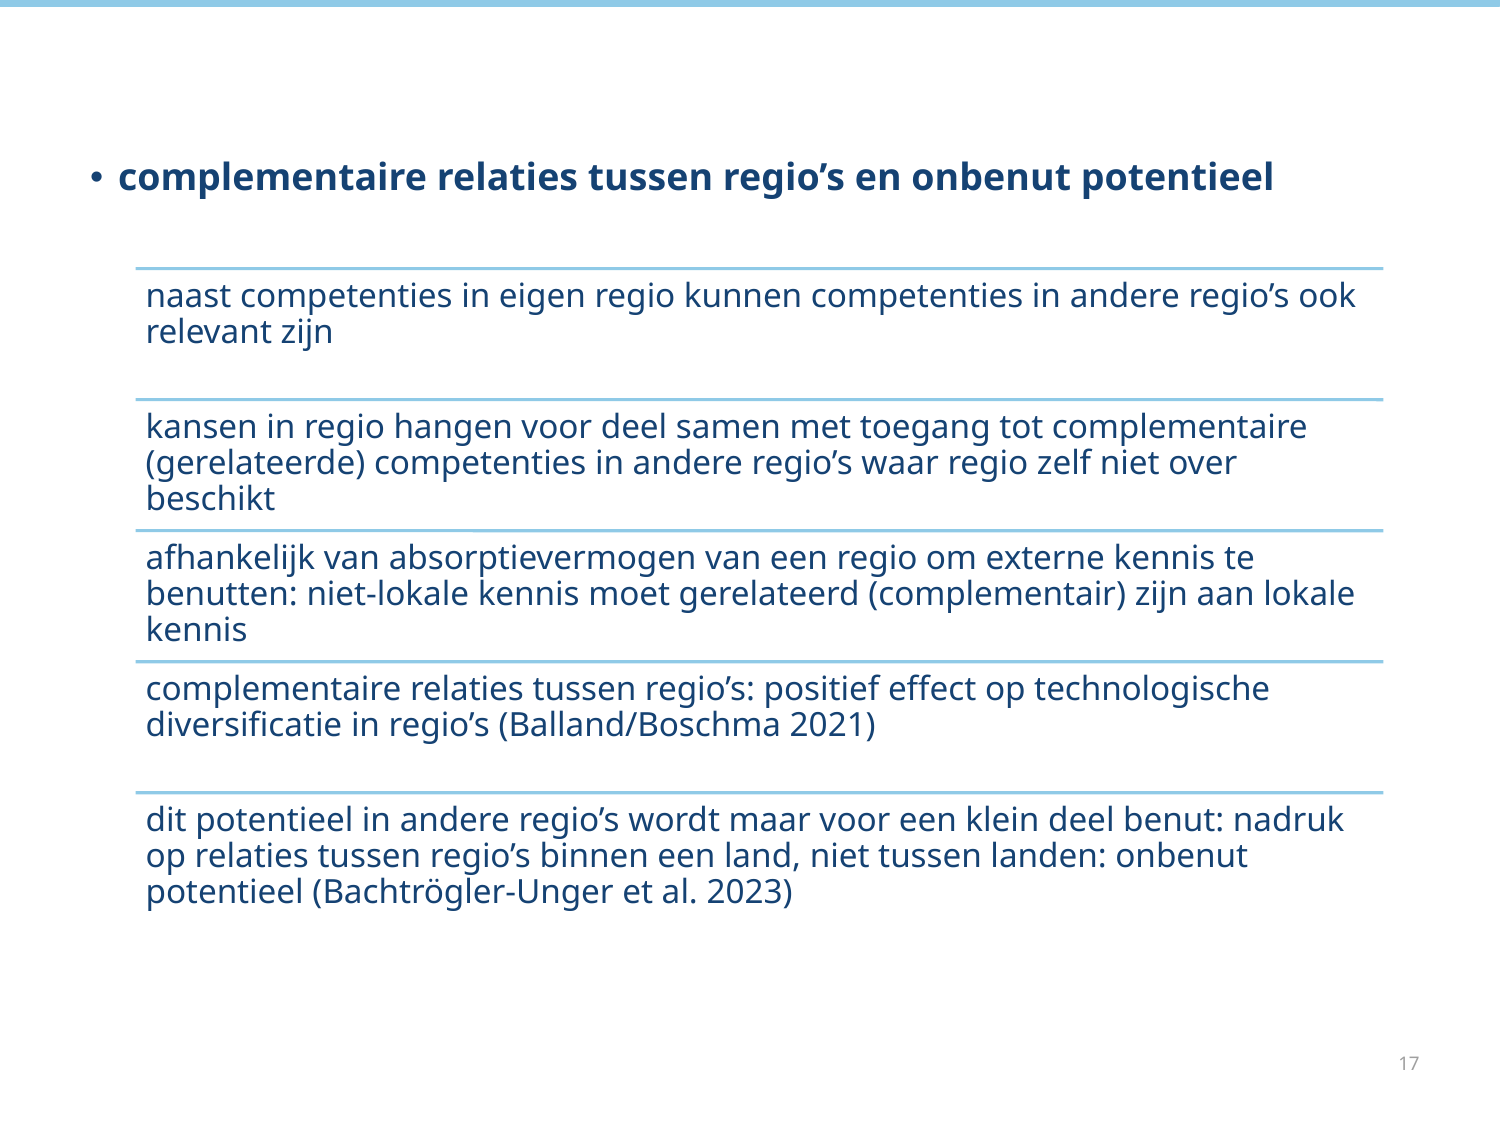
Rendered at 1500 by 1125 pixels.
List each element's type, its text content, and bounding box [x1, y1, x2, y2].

slide_number 17 [1383, 1034, 1500, 1096]
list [135, 267, 1384, 925]
list complementaire relaties tussen regio’s en onbenut potentieel [75, 63, 1427, 207]
